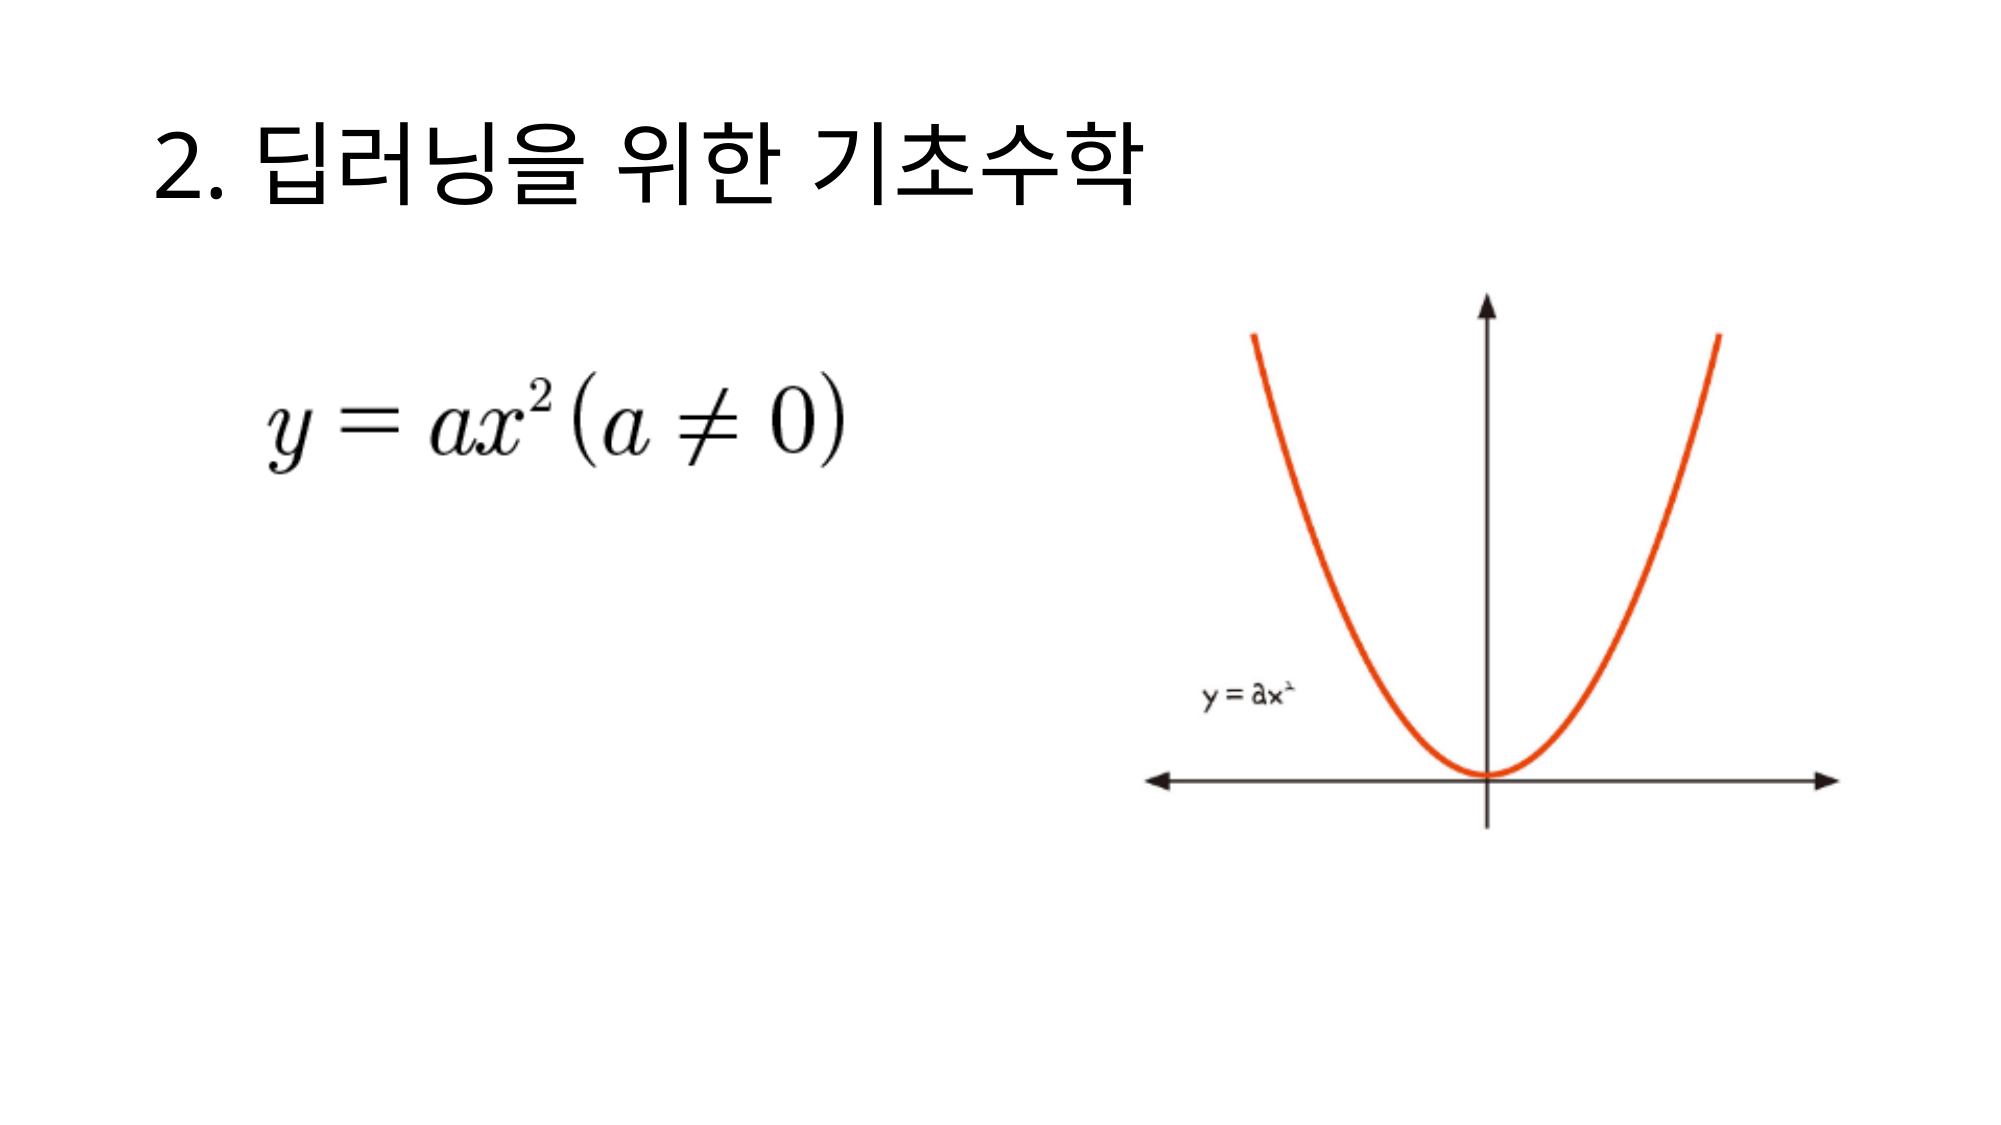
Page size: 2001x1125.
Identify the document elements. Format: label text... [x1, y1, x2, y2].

picture [253, 352, 873, 506]
picture [1127, 266, 1866, 851]
title 2.딥러닝을 위한 기초수학 [137, 59, 1863, 278]
